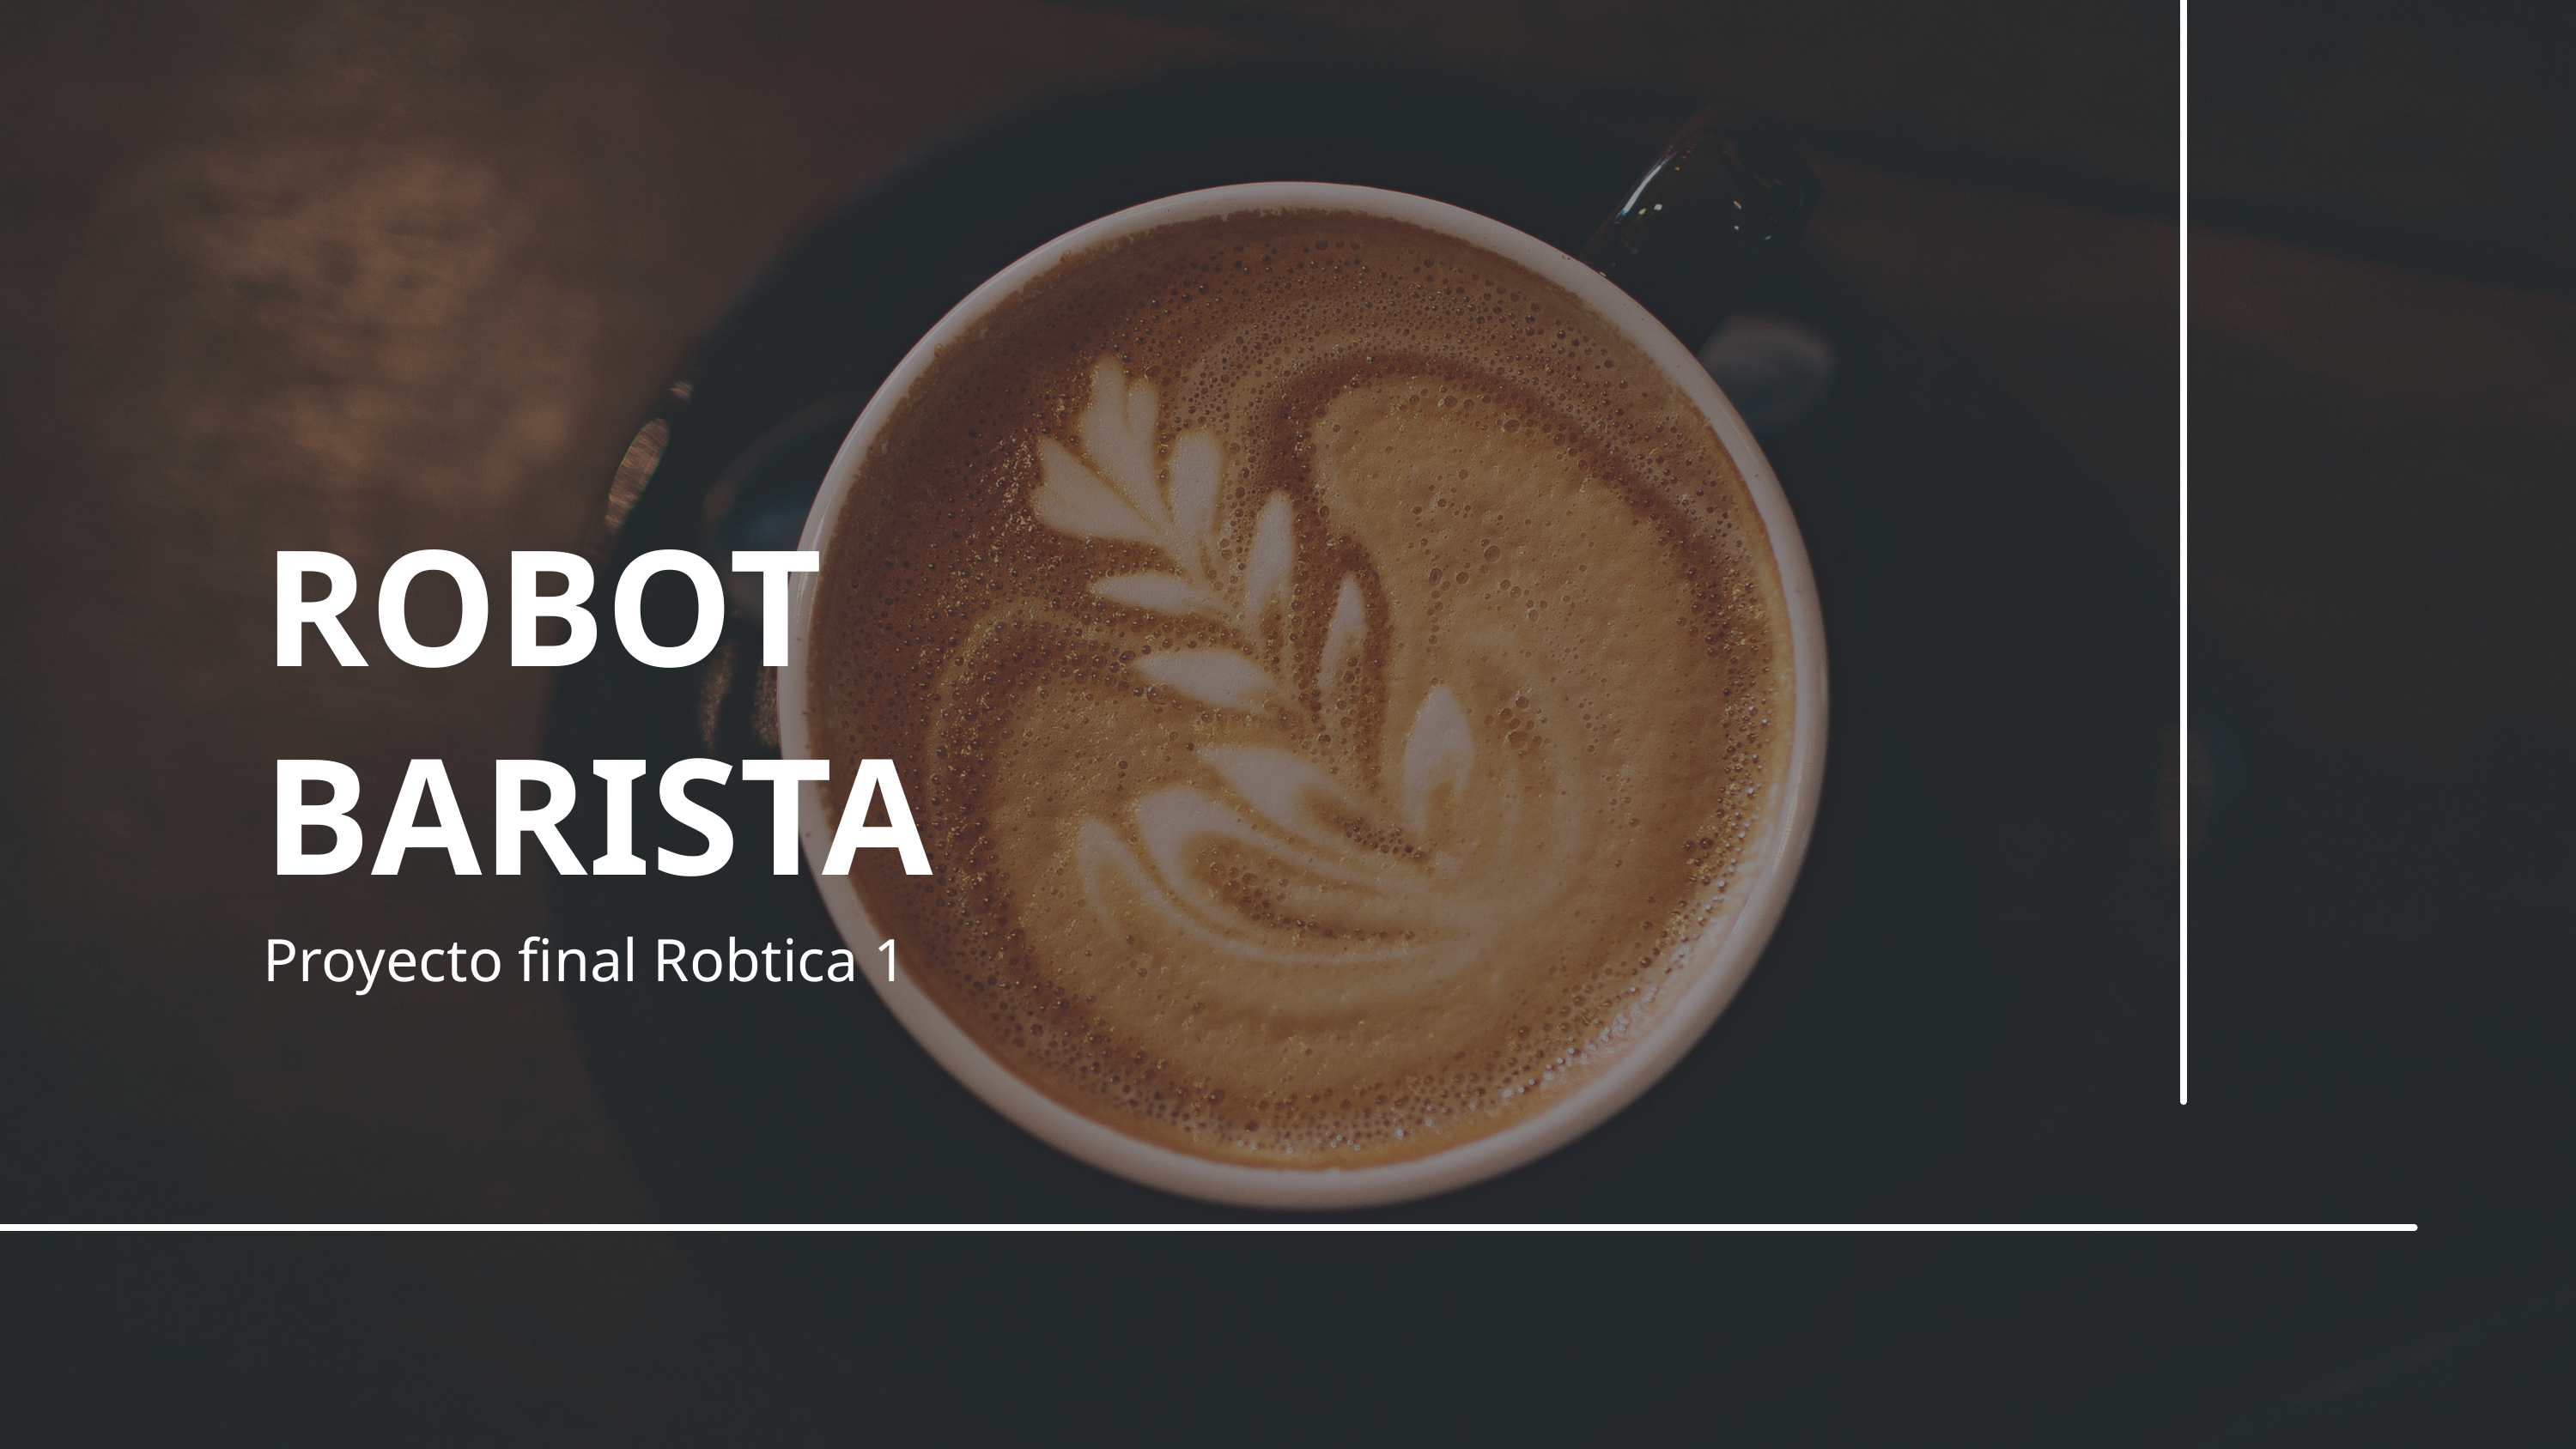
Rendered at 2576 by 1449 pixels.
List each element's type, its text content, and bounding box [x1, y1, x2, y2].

text_box [0, 0, 2576, 1449]
text_box ROBOT BARISTA [263, 490, 1384, 908]
text_box Proyecto final Robtica 1 [263, 895, 1255, 994]
